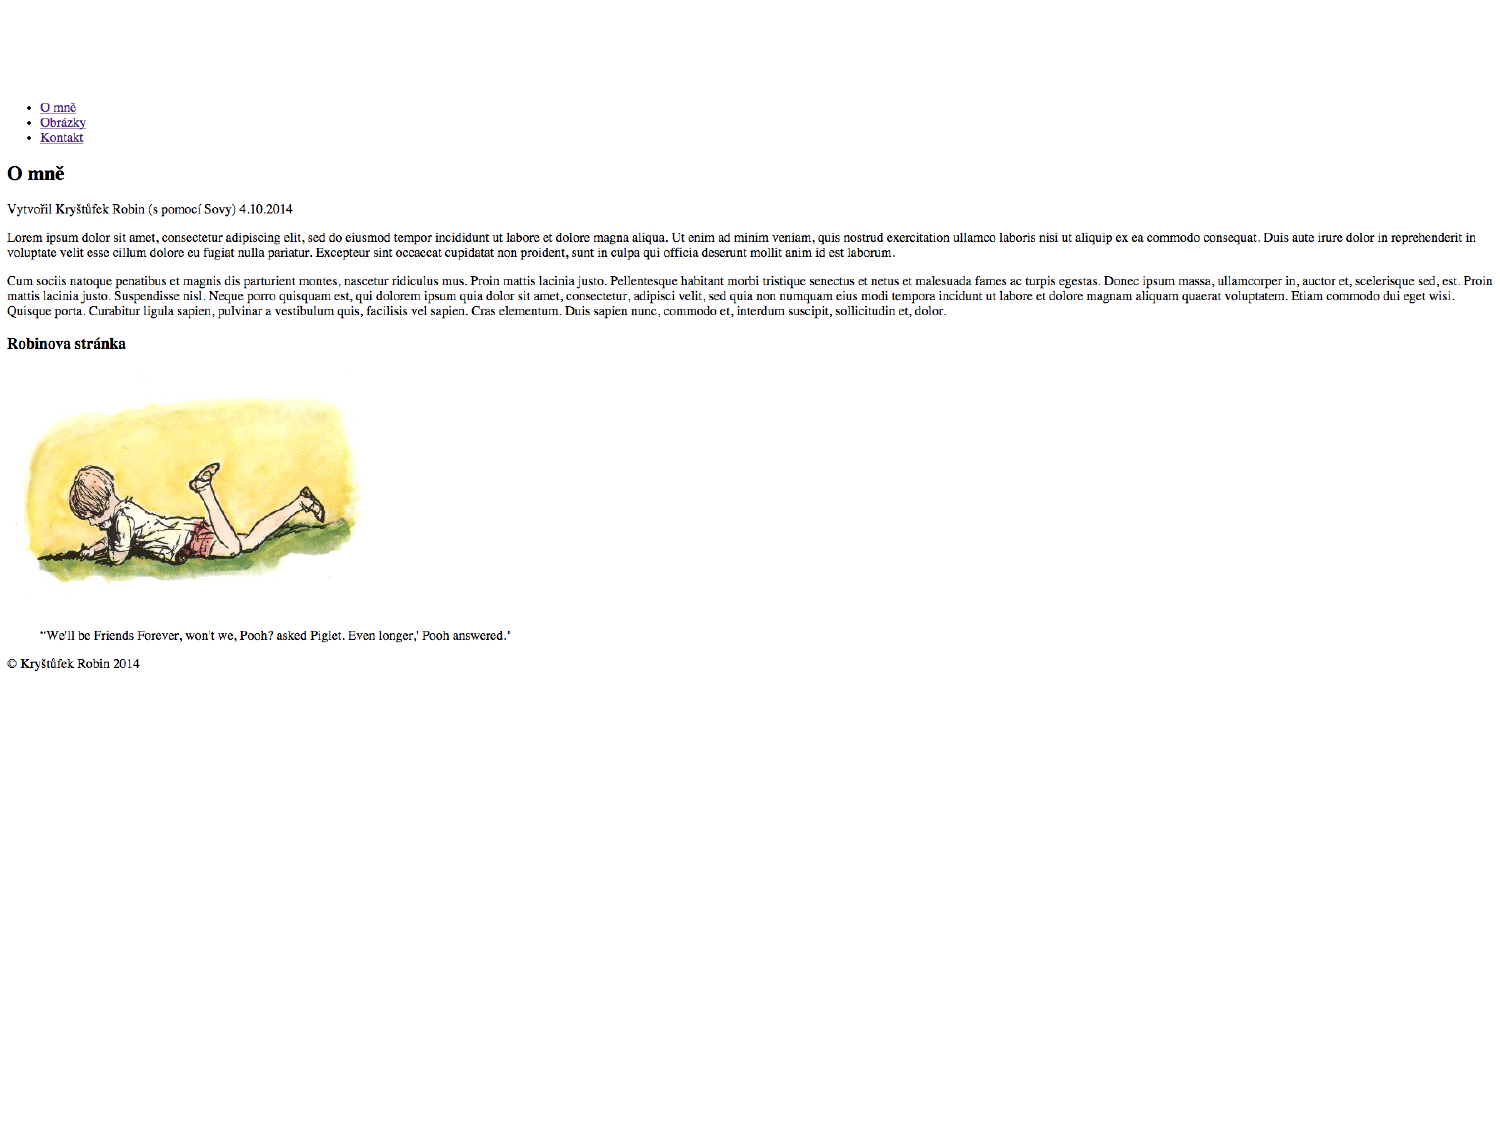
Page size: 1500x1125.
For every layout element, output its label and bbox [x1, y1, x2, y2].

picture [0, 88, 1500, 763]
